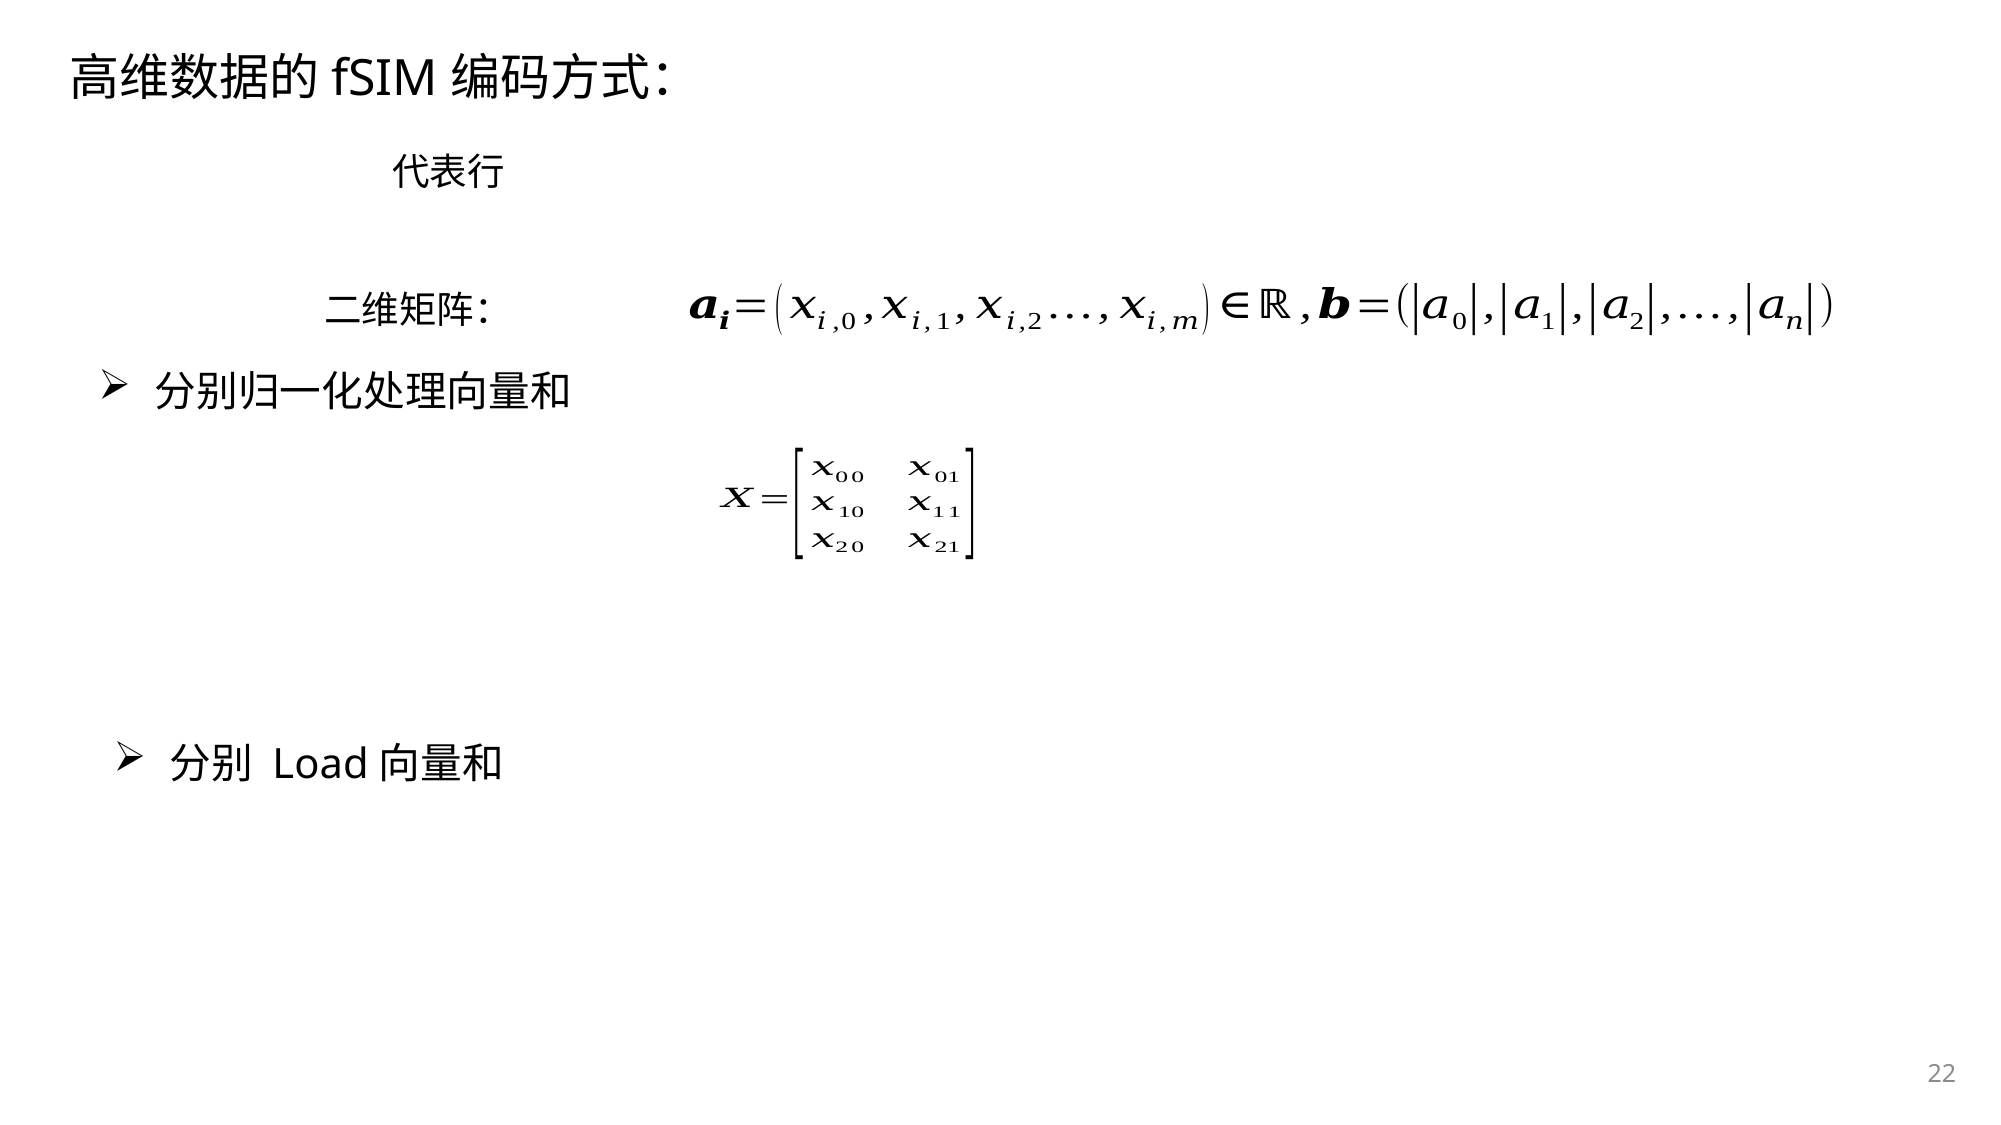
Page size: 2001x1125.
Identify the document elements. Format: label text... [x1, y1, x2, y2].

slide_number 22 [1521, 1042, 1972, 1103]
text_box 高维数据的fSIM编码方式： [54, 38, 715, 114]
